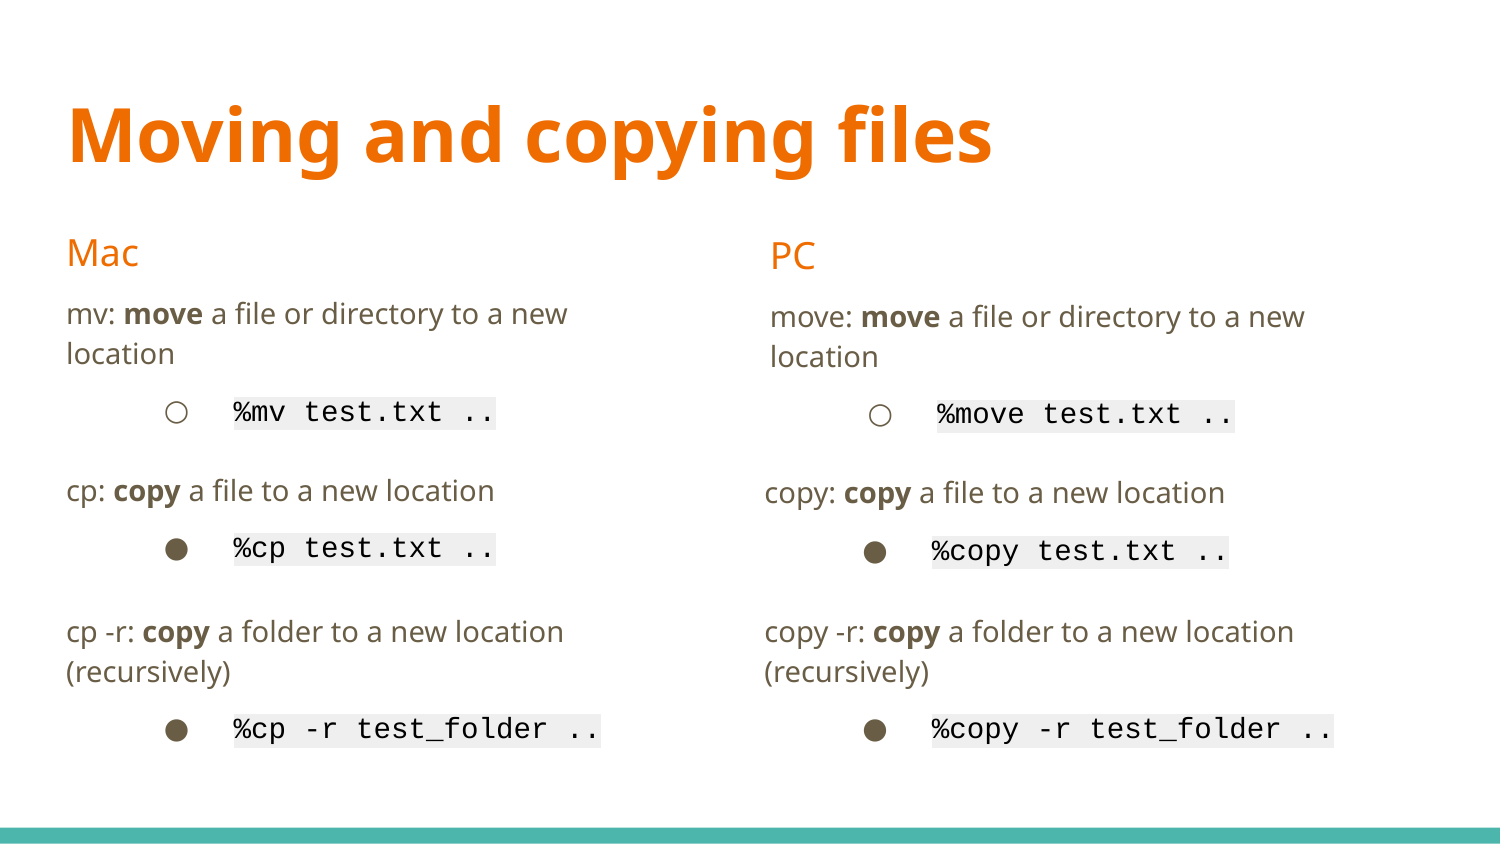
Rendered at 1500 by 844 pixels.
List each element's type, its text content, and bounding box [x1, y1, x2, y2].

list cp: copy a file to a new location %cp test.txt .. [51, 452, 681, 593]
list PC move: move a file or directory to a new location %move test.txt .. [754, 210, 1385, 468]
list cp -r: copy a folder to a new location (recursively) %cp -r test_folder .. [51, 593, 681, 844]
list copy -r: copy a folder to a new location (recursively) %copy -r test_folder .. [749, 593, 1379, 844]
list Mac mv: move a file or directory to a new location %mv test.txt .. [51, 207, 681, 452]
title Moving and copying files [51, 72, 1449, 189]
list copy: copy a file to a new location %copy test.txt .. [749, 454, 1379, 593]
